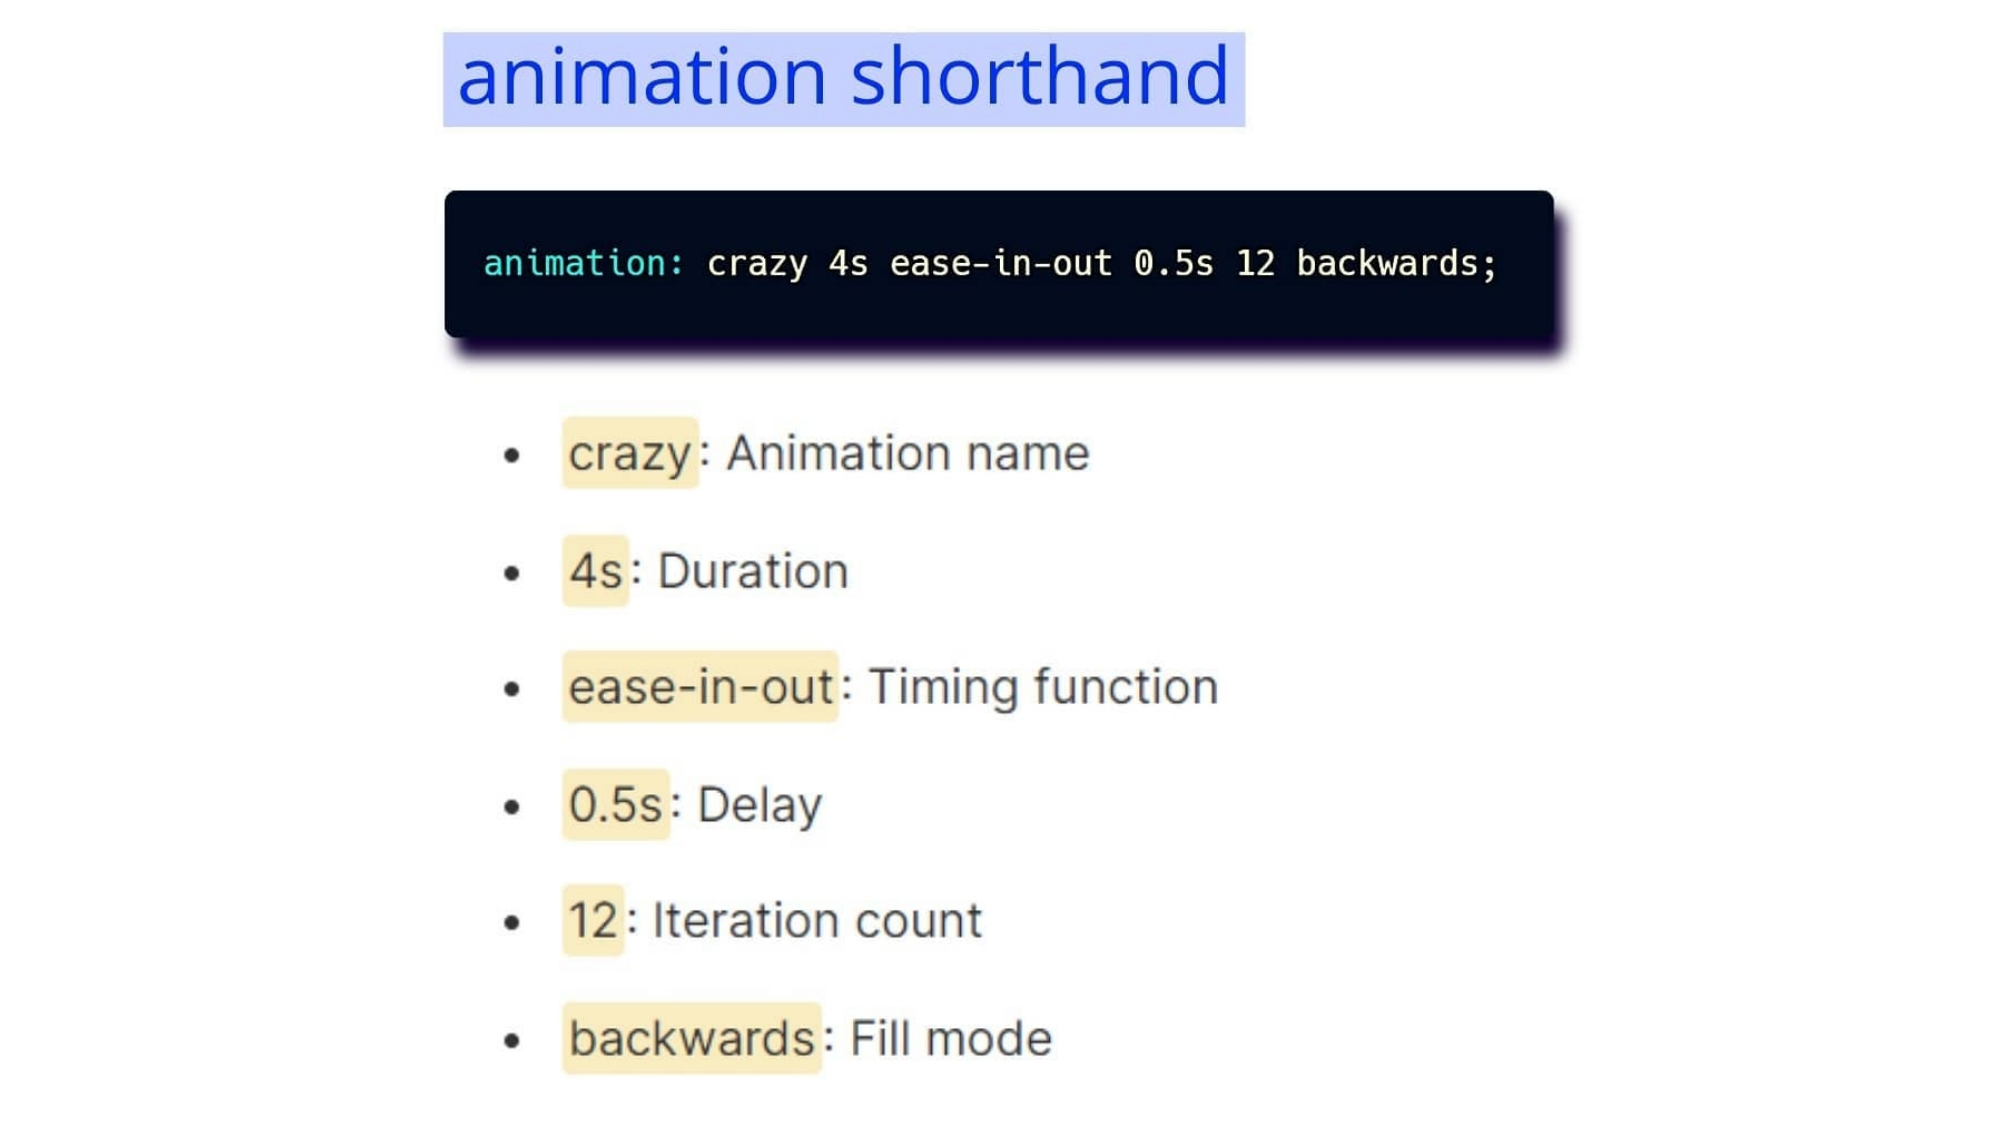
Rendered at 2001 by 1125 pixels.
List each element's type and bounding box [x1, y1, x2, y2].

picture [399, 0, 1601, 1125]
